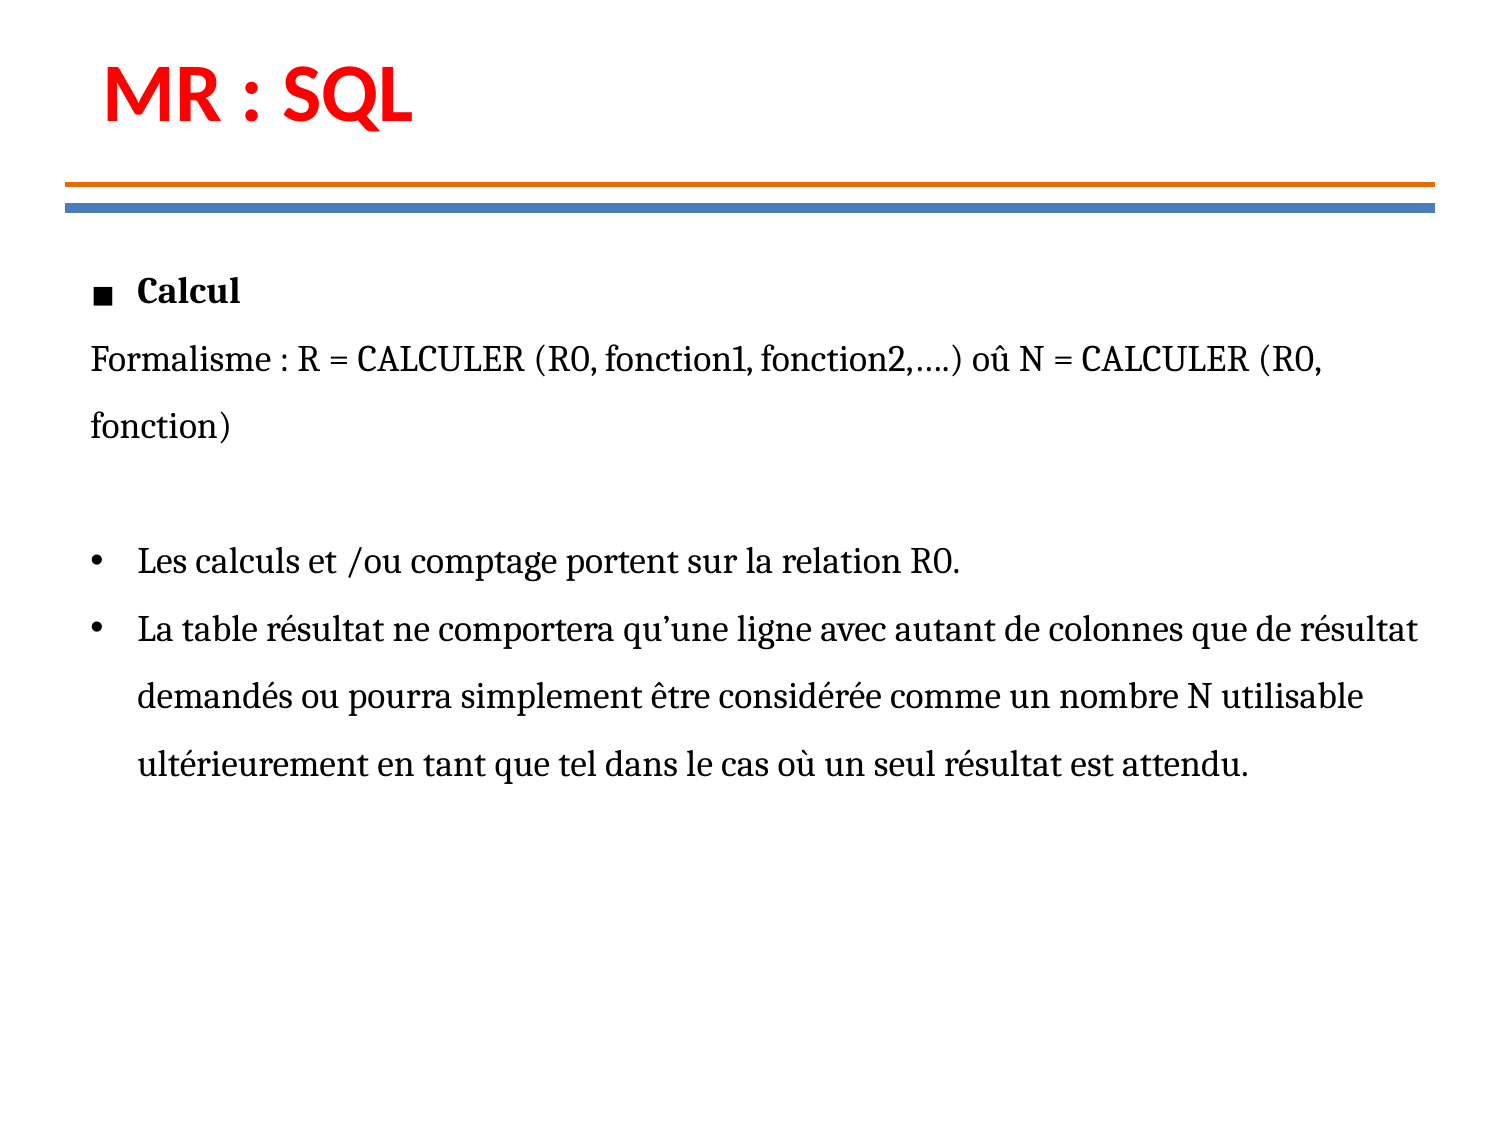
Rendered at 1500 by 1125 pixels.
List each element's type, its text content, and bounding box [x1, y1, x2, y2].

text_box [64, 184, 1436, 209]
text_box Calcul Formalisme : R = CALCULER (R0, fonction1, fonction2,….) oû N = CALCULER (R0, fonction) Les calculs et /ou comptage portent sur la relation R0. La table résultat ne comportera qu’une ligne avec autant de colonnes que de résultat demandés ou pourra simplement être considérée comme un nombre N utilisable ultérieurement en tant que tel dans le cas où un seul résultat est attendu. [75, 236, 1448, 1002]
text_box MR : SQL [87, 30, 1435, 146]
